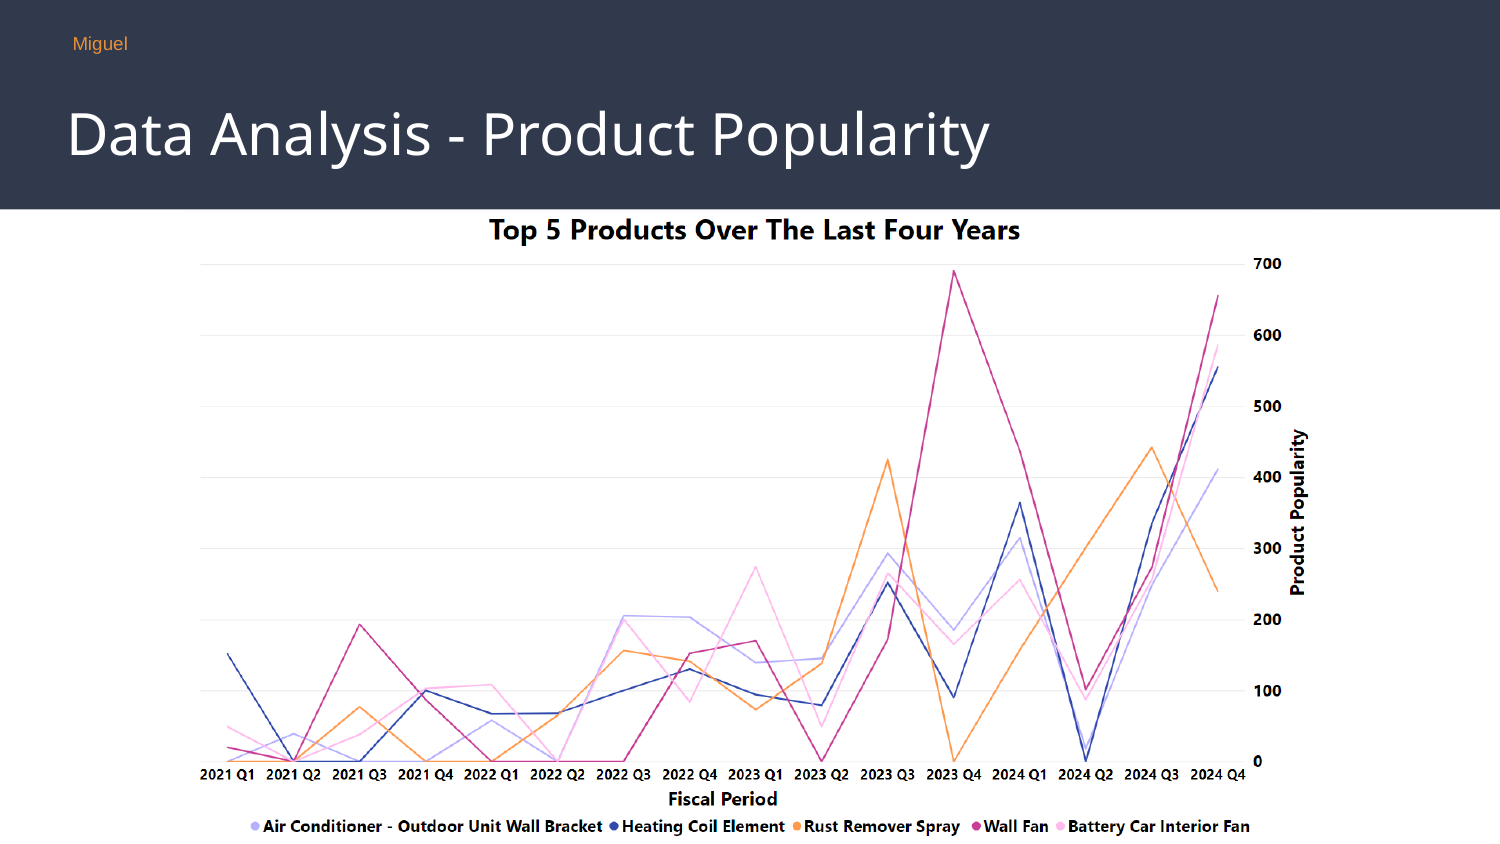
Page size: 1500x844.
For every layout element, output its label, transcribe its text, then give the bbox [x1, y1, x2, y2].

picture [185, 211, 1315, 844]
title Data Analysis - Product Popularity [51, 82, 1449, 185]
text_box Miguel [57, 19, 1449, 43]
